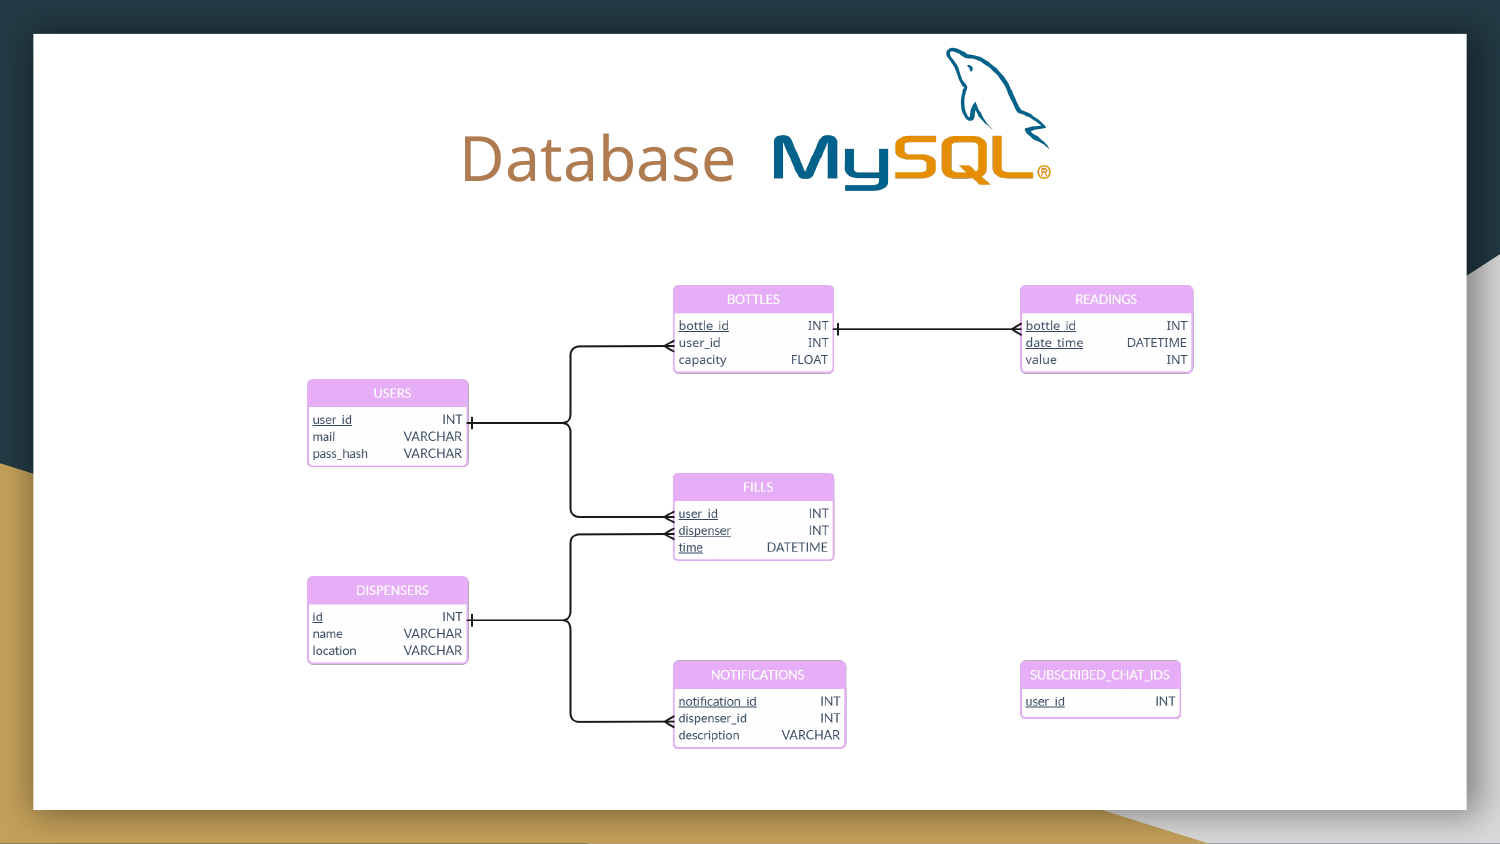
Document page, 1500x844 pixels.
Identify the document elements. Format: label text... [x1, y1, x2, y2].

picture [772, 47, 1052, 192]
picture [289, 267, 1211, 767]
title Database [0, 103, 1215, 261]
